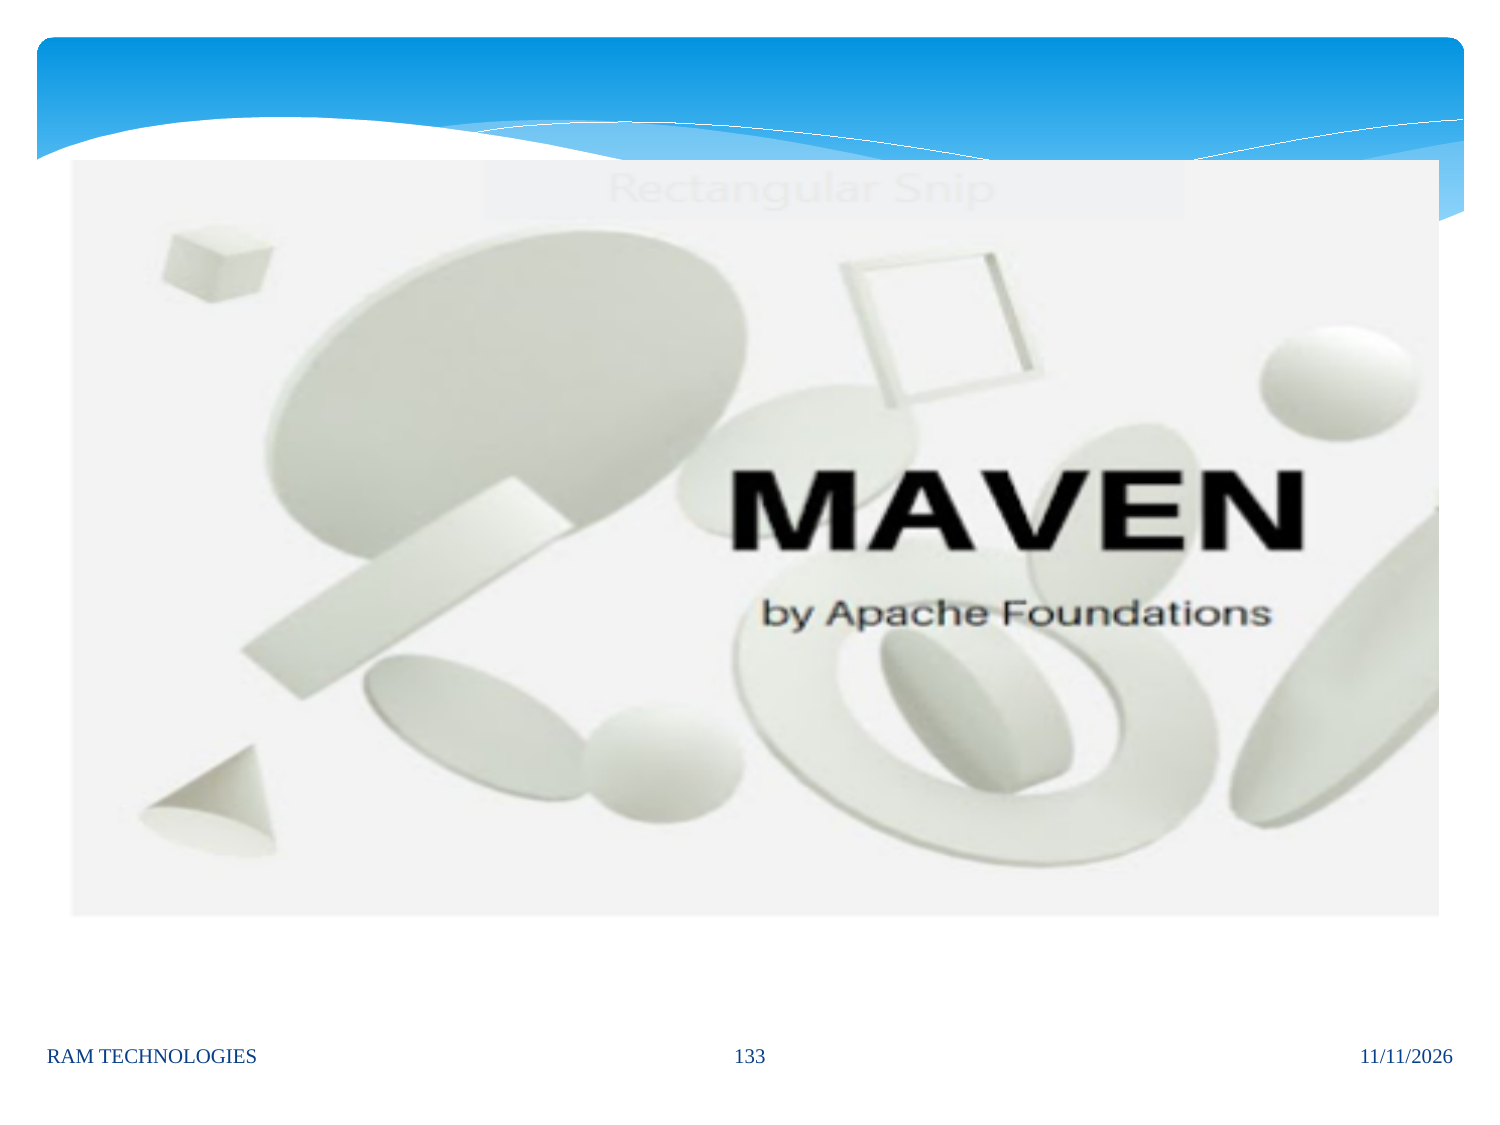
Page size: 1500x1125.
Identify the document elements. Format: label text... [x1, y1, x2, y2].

slide_number 133 [654, 1025, 846, 1086]
slide_number 216 [1366, 157, 1444, 164]
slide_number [847, 1025, 1469, 1086]
picture [64, 160, 1440, 953]
footer RAM TECHNOLOGIES [31, 1025, 653, 1086]
